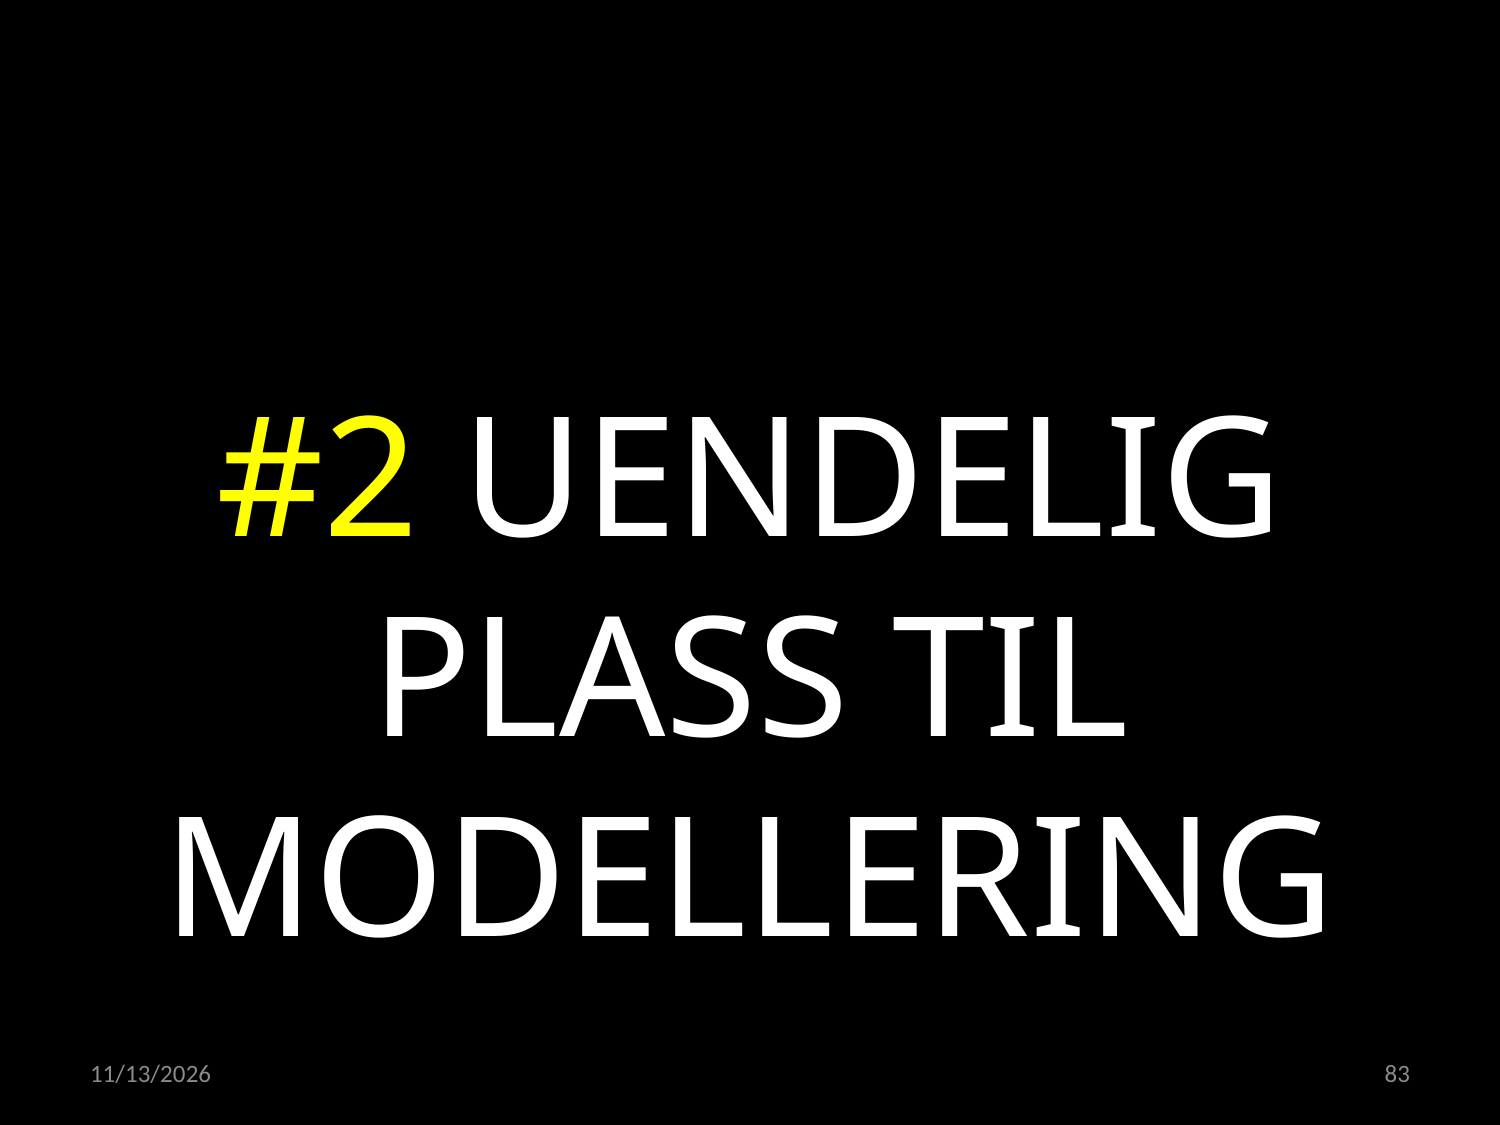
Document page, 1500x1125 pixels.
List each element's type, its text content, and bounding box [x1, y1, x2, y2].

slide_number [75, 1042, 425, 1103]
slide_number 83 [1074, 1042, 1425, 1103]
text_box #2 UENDELIG PLASS TIL MODELLERING [0, 361, 1500, 464]
